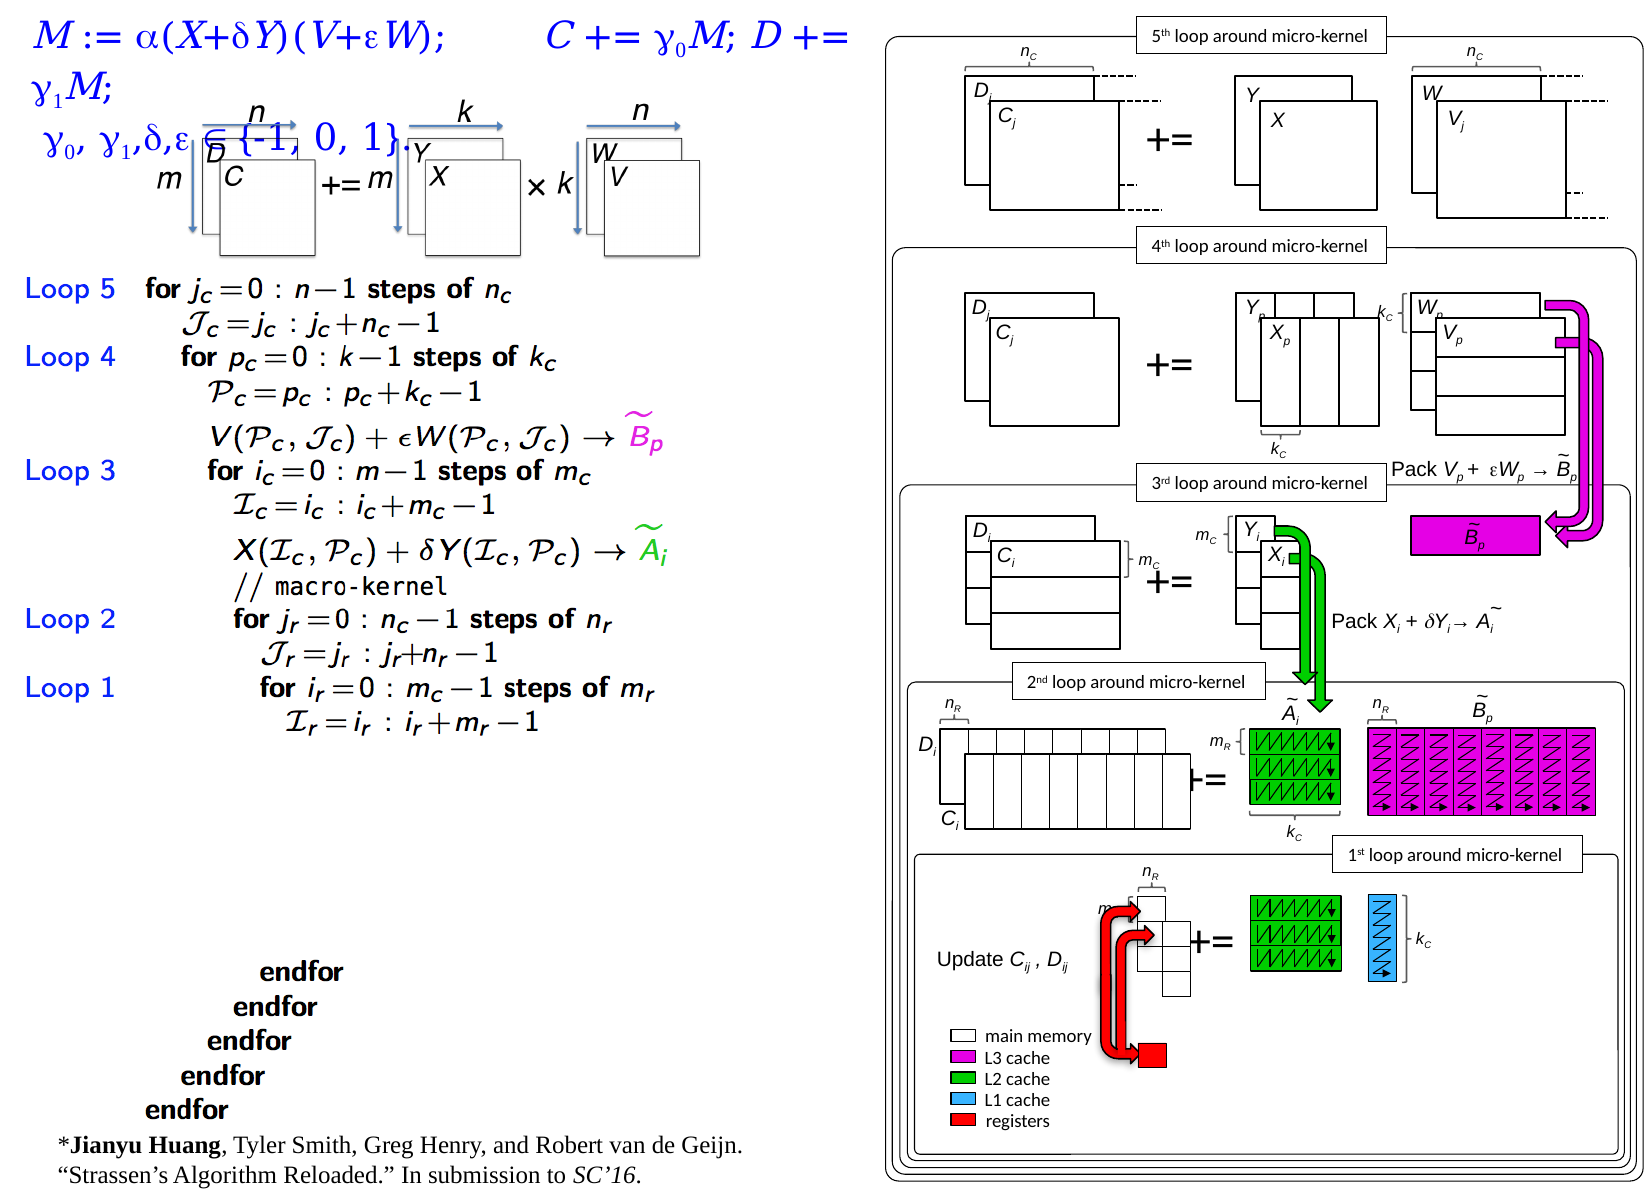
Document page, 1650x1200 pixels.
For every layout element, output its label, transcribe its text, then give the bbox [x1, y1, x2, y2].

text_box *Jianyu Huang, Tyler Smith, Greg Henry, and Robert van de Geijn. “Strassen’s Algorithm Reloaded.” In submission to SC’16. [42, 1120, 875, 1200]
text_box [957, 68, 1584, 194]
picture [147, 85, 703, 261]
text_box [982, 93, 1609, 219]
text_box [885, 15, 1644, 1182]
picture [17, 264, 837, 1130]
text_box M := a(X+dY)(V+eW); C += g0M; D += g1M; g0, g1,d,e  {-1, 0, 1}. [16, 3, 904, 172]
